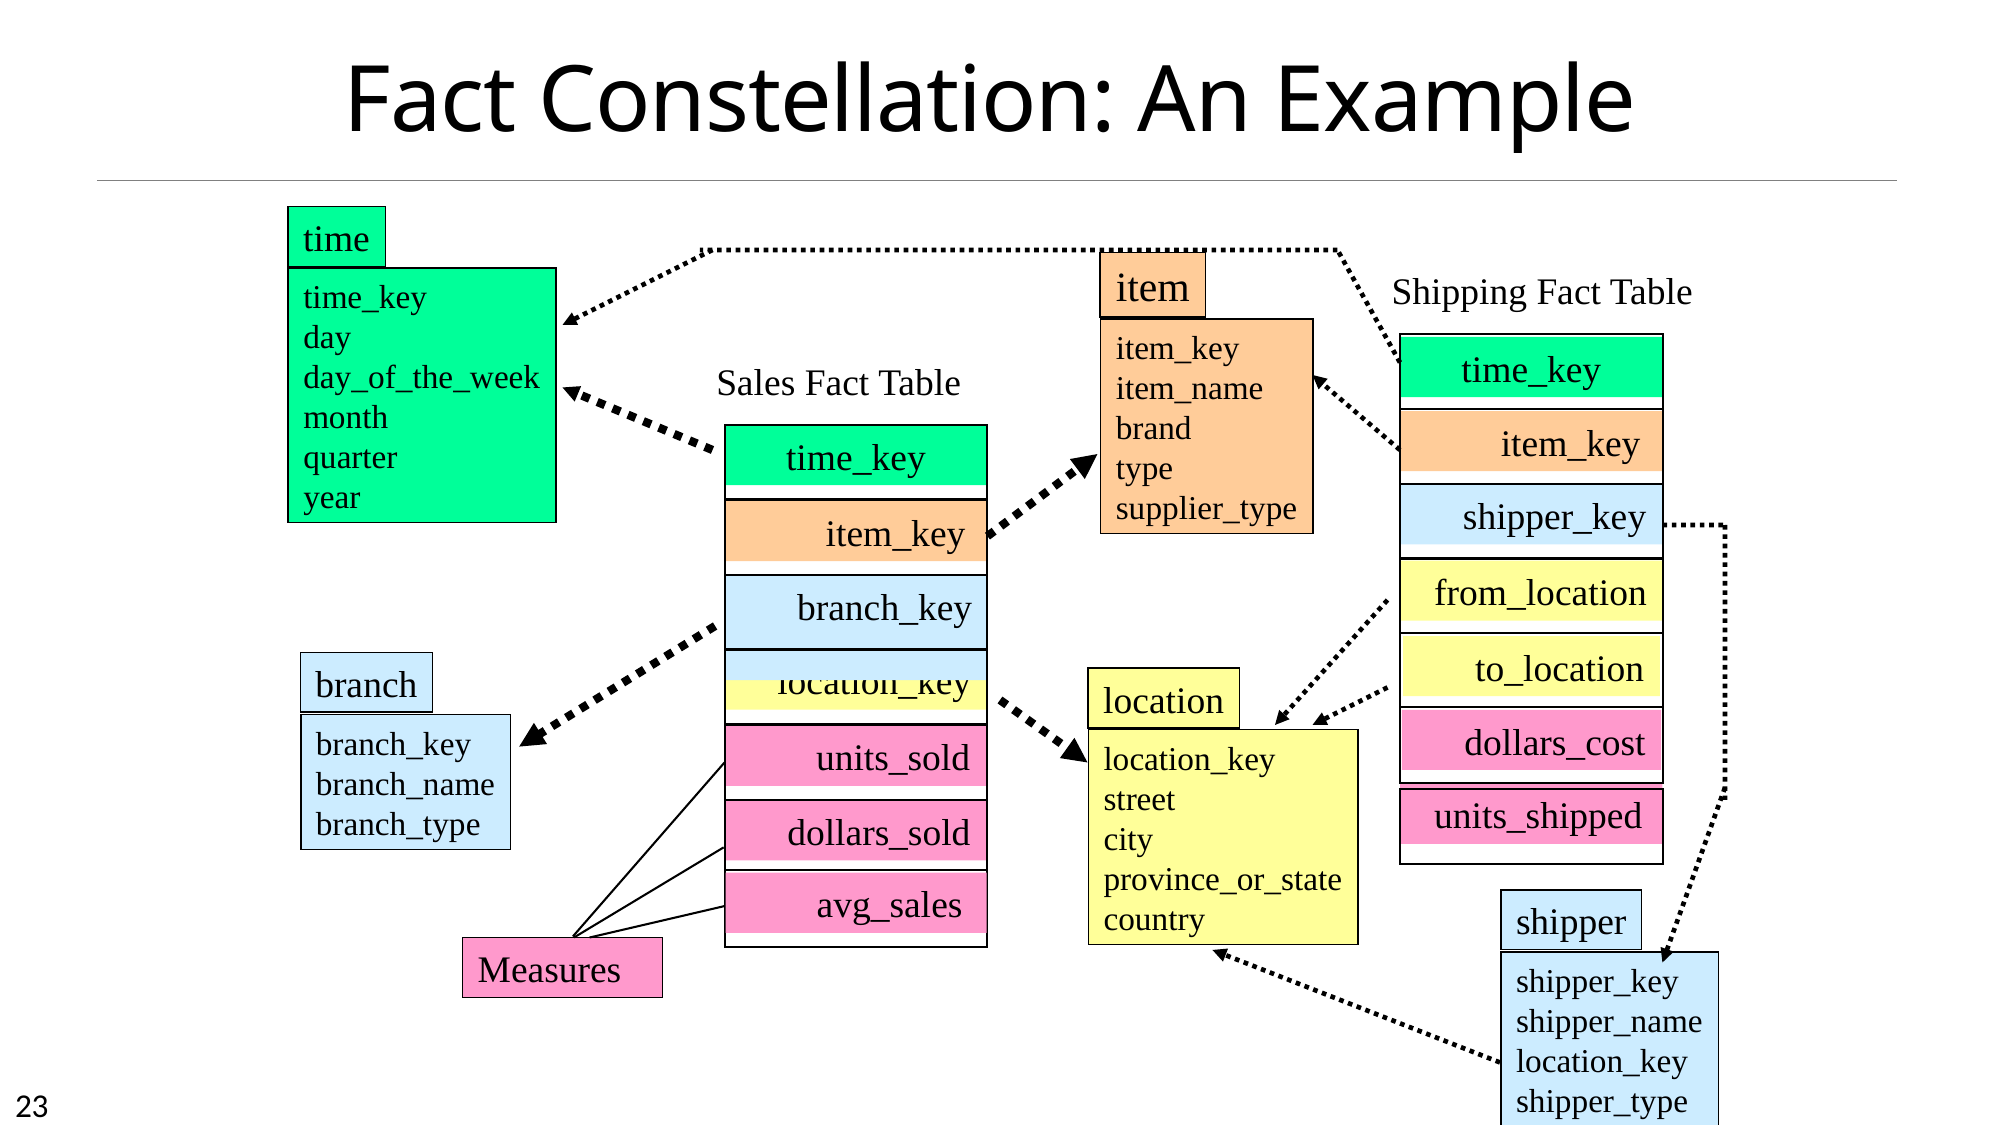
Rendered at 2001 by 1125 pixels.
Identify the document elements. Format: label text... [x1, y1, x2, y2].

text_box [286, 205, 557, 526]
text_box [725, 650, 988, 724]
text_box units_shipped [1400, 783, 1663, 789]
text_box [725, 425, 988, 500]
text_box [1400, 484, 1663, 558]
text_box [725, 574, 988, 649]
text_box Measures [462, 937, 663, 998]
text_box [520, 734, 534, 747]
text_box [1073, 750, 1084, 762]
title Fact Constellation: An Example [57, 47, 1923, 158]
text_box Shipping Fact Table [1376, 259, 1709, 320]
text_box [724, 800, 988, 869]
text_box [564, 386, 598, 403]
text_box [1086, 667, 1360, 948]
text_box [1400, 632, 1663, 706]
text_box [564, 313, 577, 325]
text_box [1099, 251, 1315, 537]
text_box [1400, 706, 1663, 783]
text_box [1400, 334, 1663, 409]
text_box [1400, 558, 1663, 632]
text_box [1400, 789, 1663, 865]
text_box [299, 651, 513, 853]
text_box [1499, 889, 1720, 1125]
text_box [1400, 409, 1663, 484]
text_box [724, 869, 988, 947]
text_box avg_sales [725, 872, 987, 933]
text_box [1074, 454, 1096, 472]
text_box [725, 500, 988, 574]
text_box [724, 724, 988, 800]
text_box Sales Fact Table [701, 349, 977, 411]
